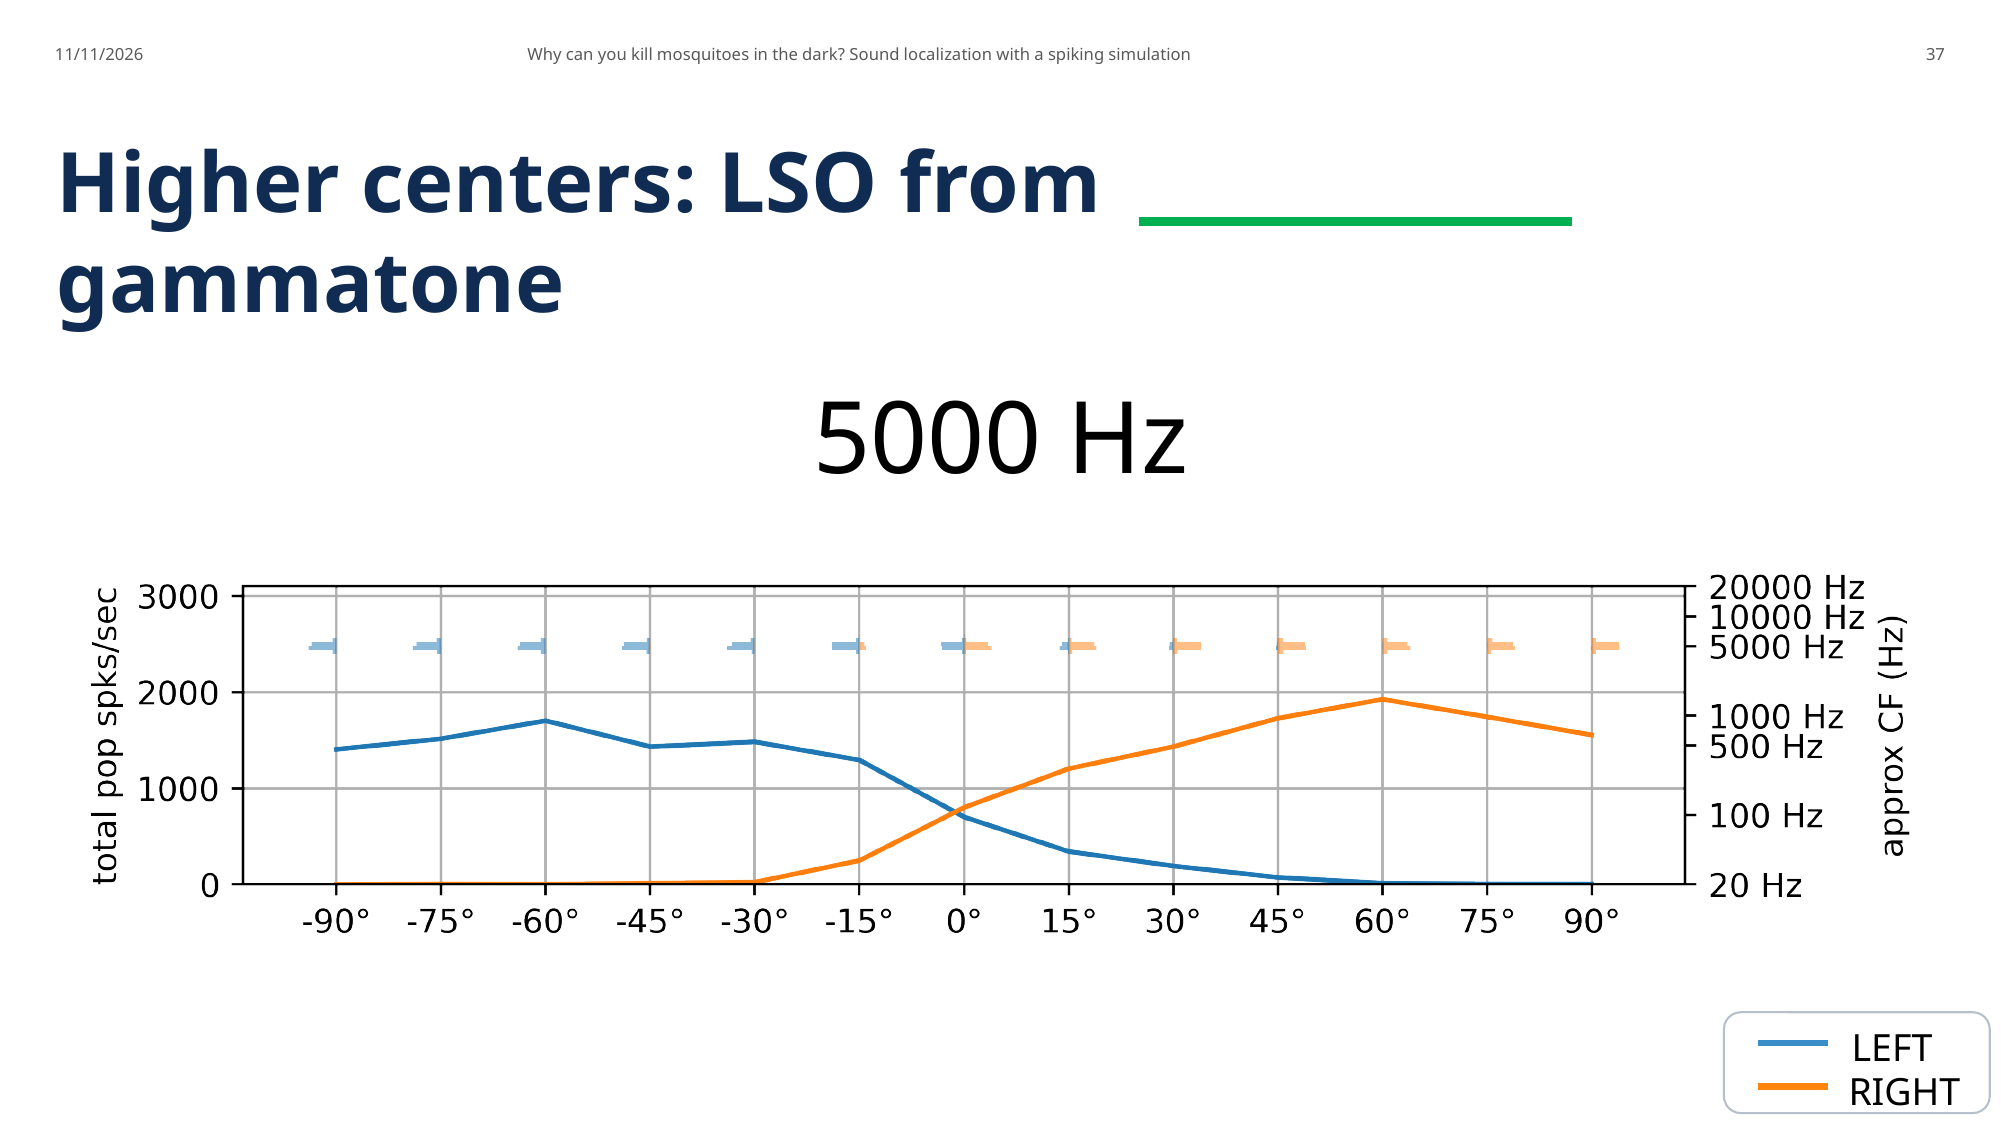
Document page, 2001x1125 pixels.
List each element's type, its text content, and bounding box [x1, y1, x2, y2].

footer Why can you kill mosquitoes in the dark? Sound localization with a spiking simulation [527, 6, 1203, 67]
title Higher centers: LSO from gammatone [56, 129, 1630, 267]
picture [54, 502, 1947, 976]
text_box 5000 Hz [704, 366, 1298, 502]
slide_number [54, 6, 446, 67]
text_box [1723, 1012, 1990, 1114]
slide_number 37 [1774, 6, 1945, 67]
